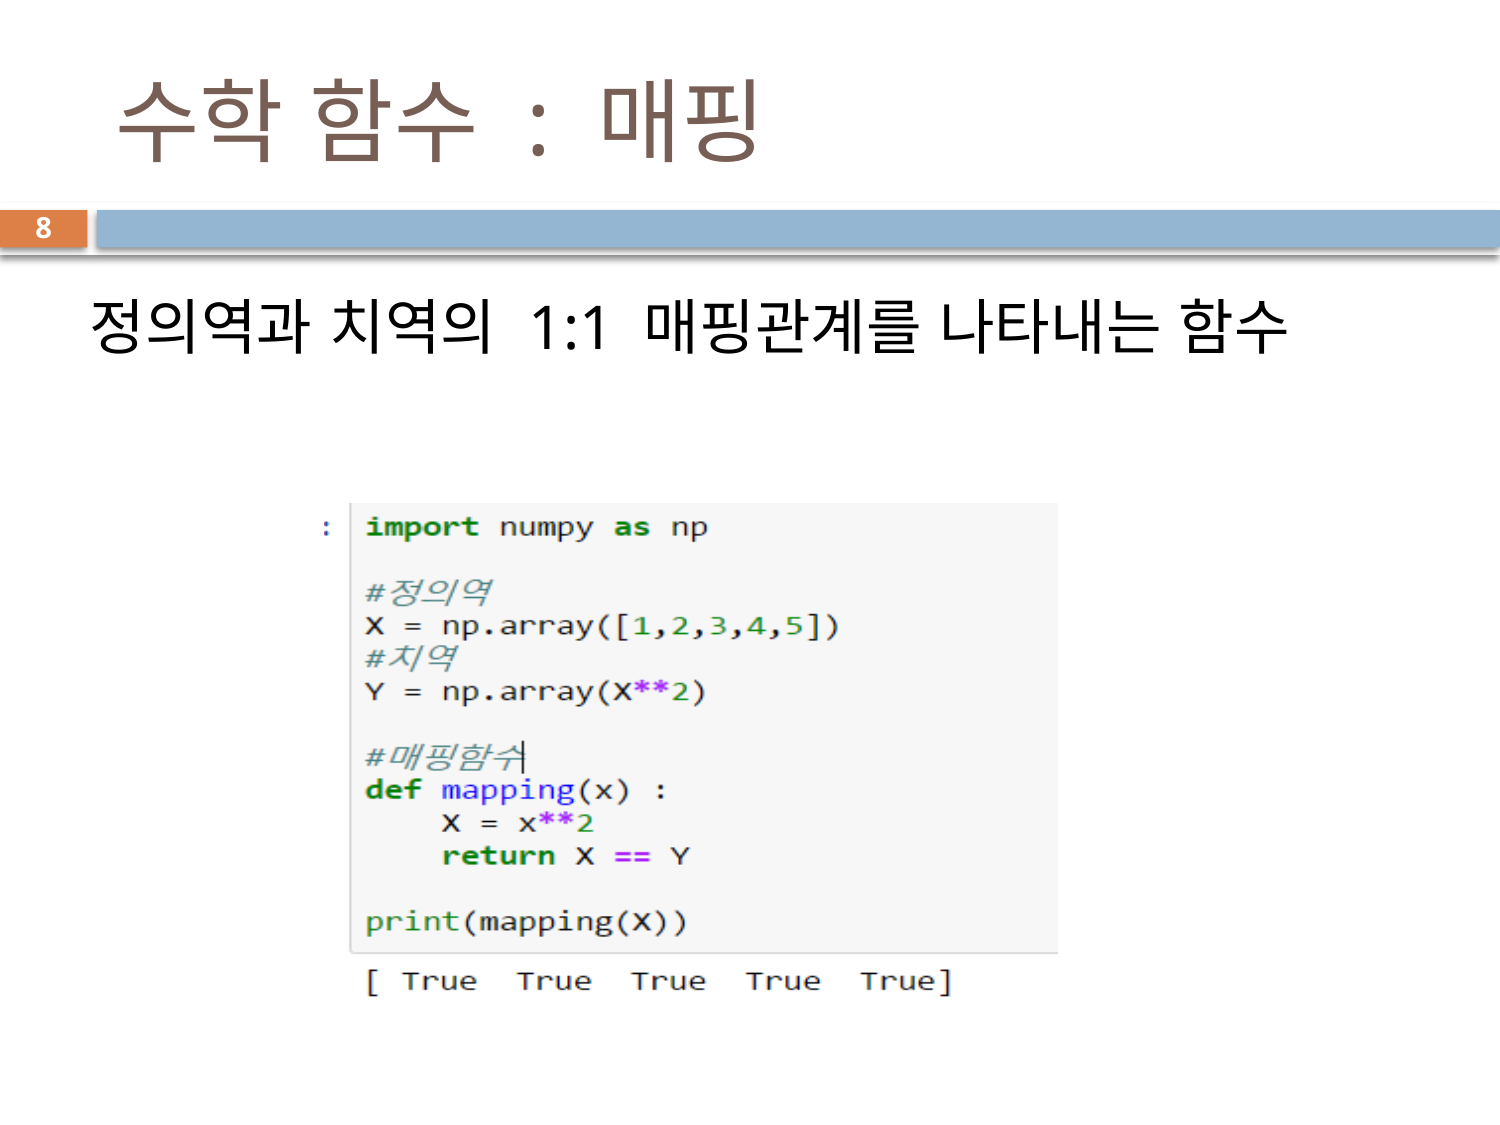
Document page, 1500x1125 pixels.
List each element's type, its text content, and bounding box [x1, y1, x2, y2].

picture [324, 503, 1058, 1009]
slide_number 8 [0, 208, 88, 249]
list 정의역과 치역의 1:1 매핑관계를 나타내는 함수 [75, 267, 1425, 551]
title 수학 함수 : 매핑 [100, 37, 1438, 200]
